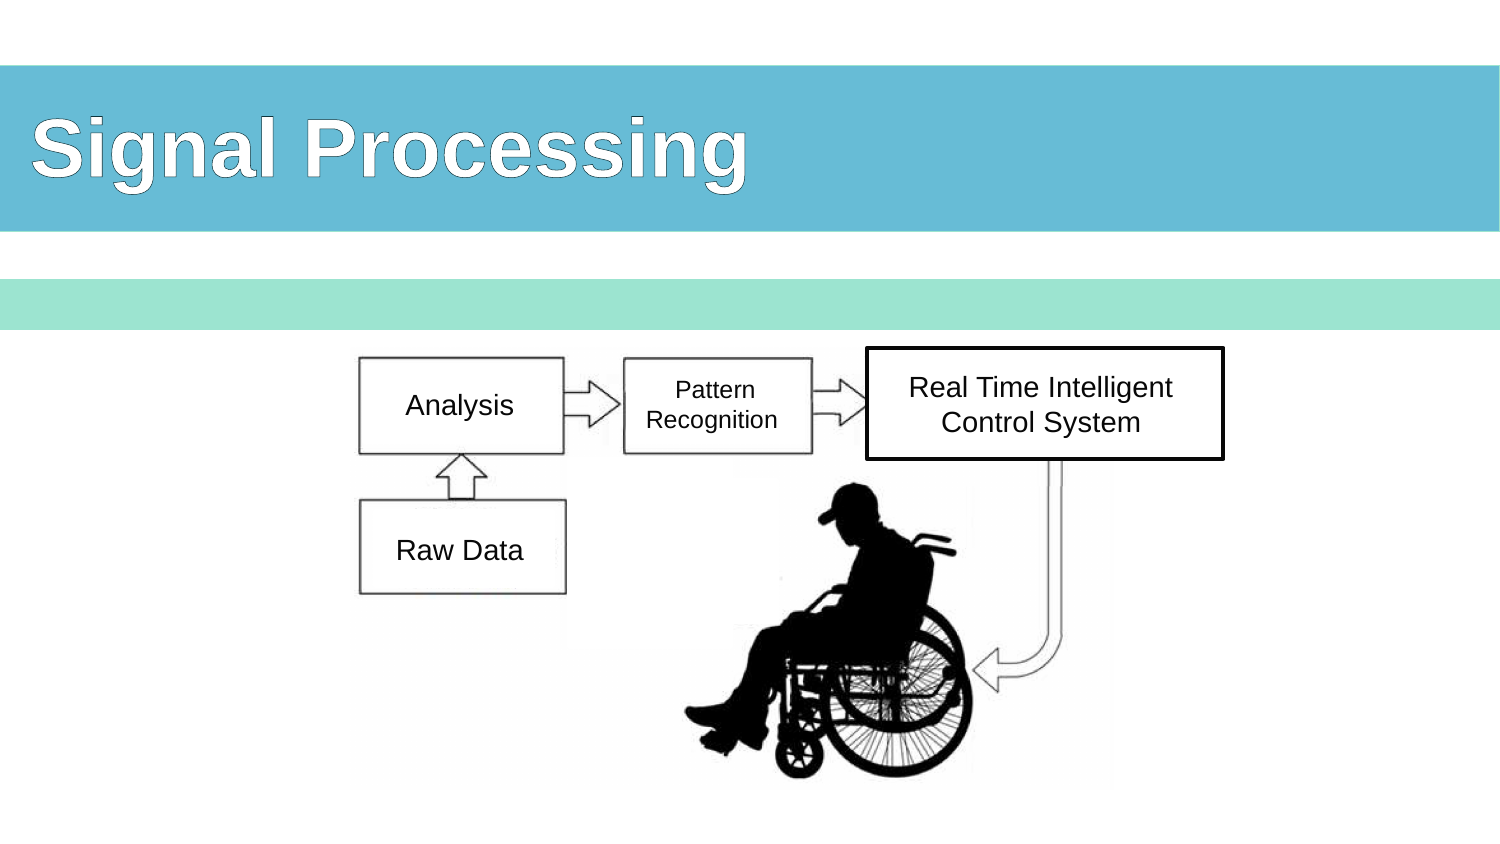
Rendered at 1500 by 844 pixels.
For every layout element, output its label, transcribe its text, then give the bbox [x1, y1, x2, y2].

text_box . [0, 65, 1500, 232]
text_box Signal Processing [14, 85, 790, 201]
text_box Real Time Intelligent Control System [1112, 346, 1225, 461]
text_box [0, 279, 1500, 330]
picture [350, 347, 1115, 791]
